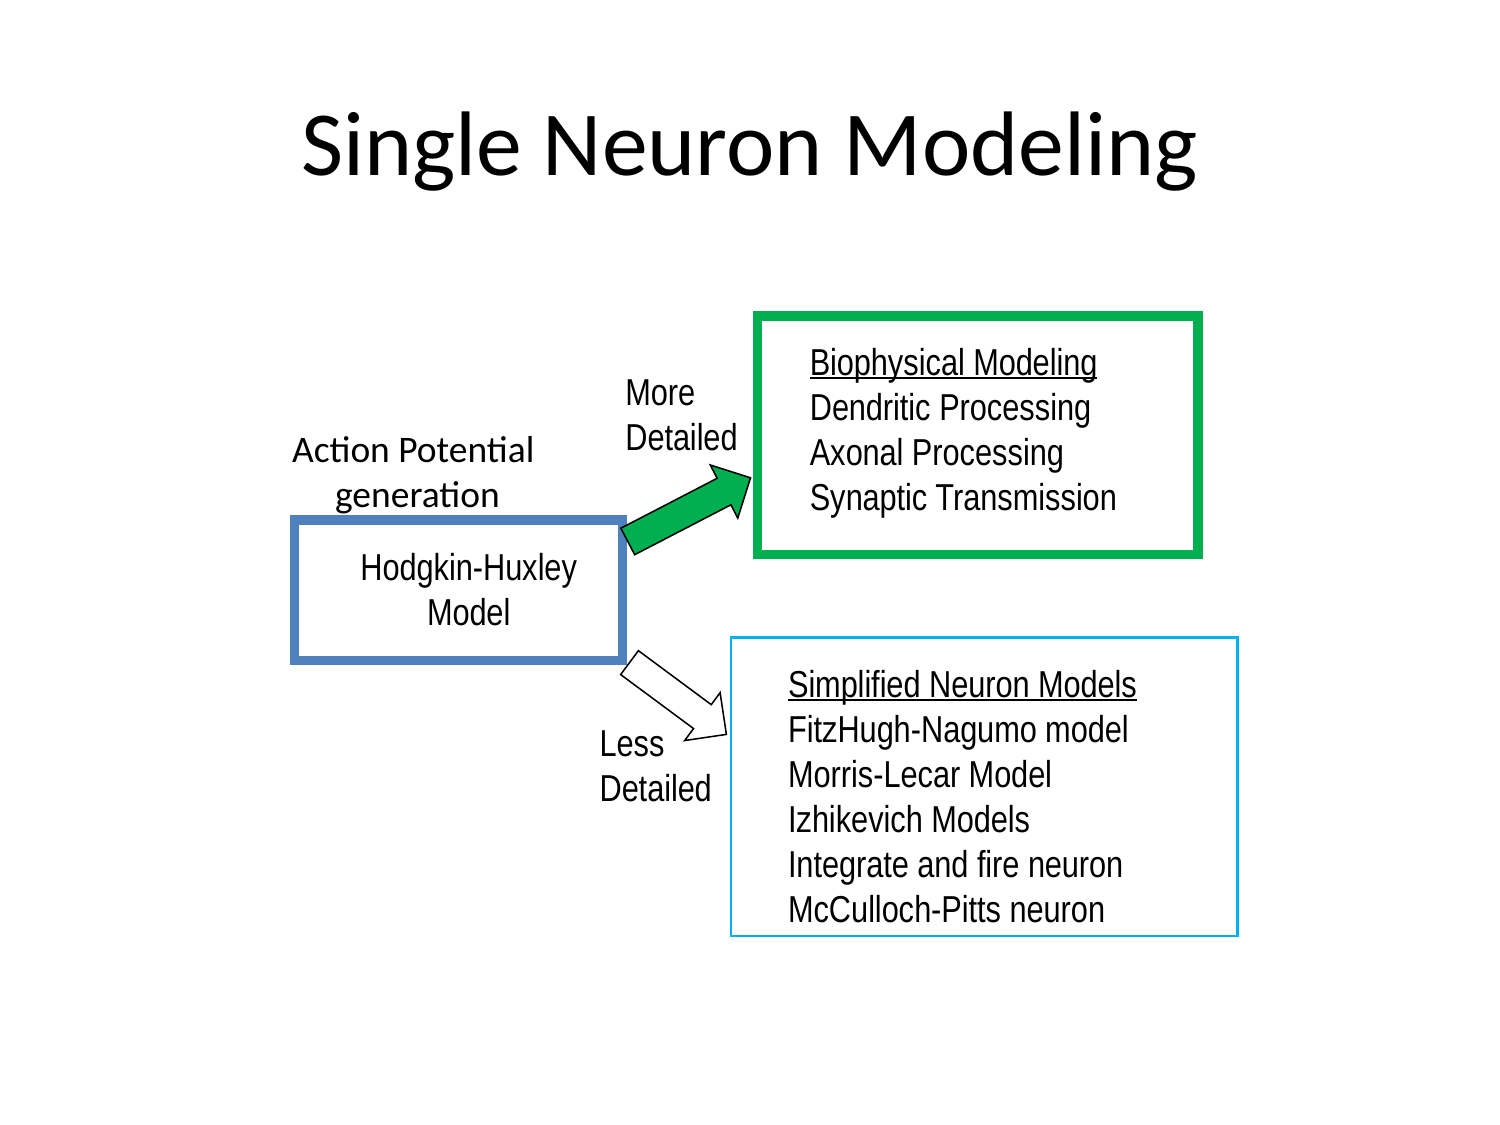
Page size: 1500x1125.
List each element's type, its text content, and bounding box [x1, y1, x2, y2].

text_box Simplified Neuron Models FitzHugh-Nagumo model Morris-Lecar Model Izhikevich Models Integrate and fire neuron McCulloch-Pitts neuron [773, 652, 1336, 938]
text_box Action Potential generation [277, 417, 558, 523]
text_box More Detailed [610, 360, 753, 466]
text_box [620, 650, 723, 711]
text_box Biophysical Modeling Dendritic Processing Axonal Processing Synaptic Transmission [795, 330, 1200, 570]
text_box [294, 519, 623, 661]
text_box [620, 466, 751, 555]
title Single Neuron Modeling [75, 45, 1425, 233]
text_box Less Detailed [584, 711, 727, 817]
text_box [757, 316, 1199, 555]
text_box [731, 637, 1238, 937]
